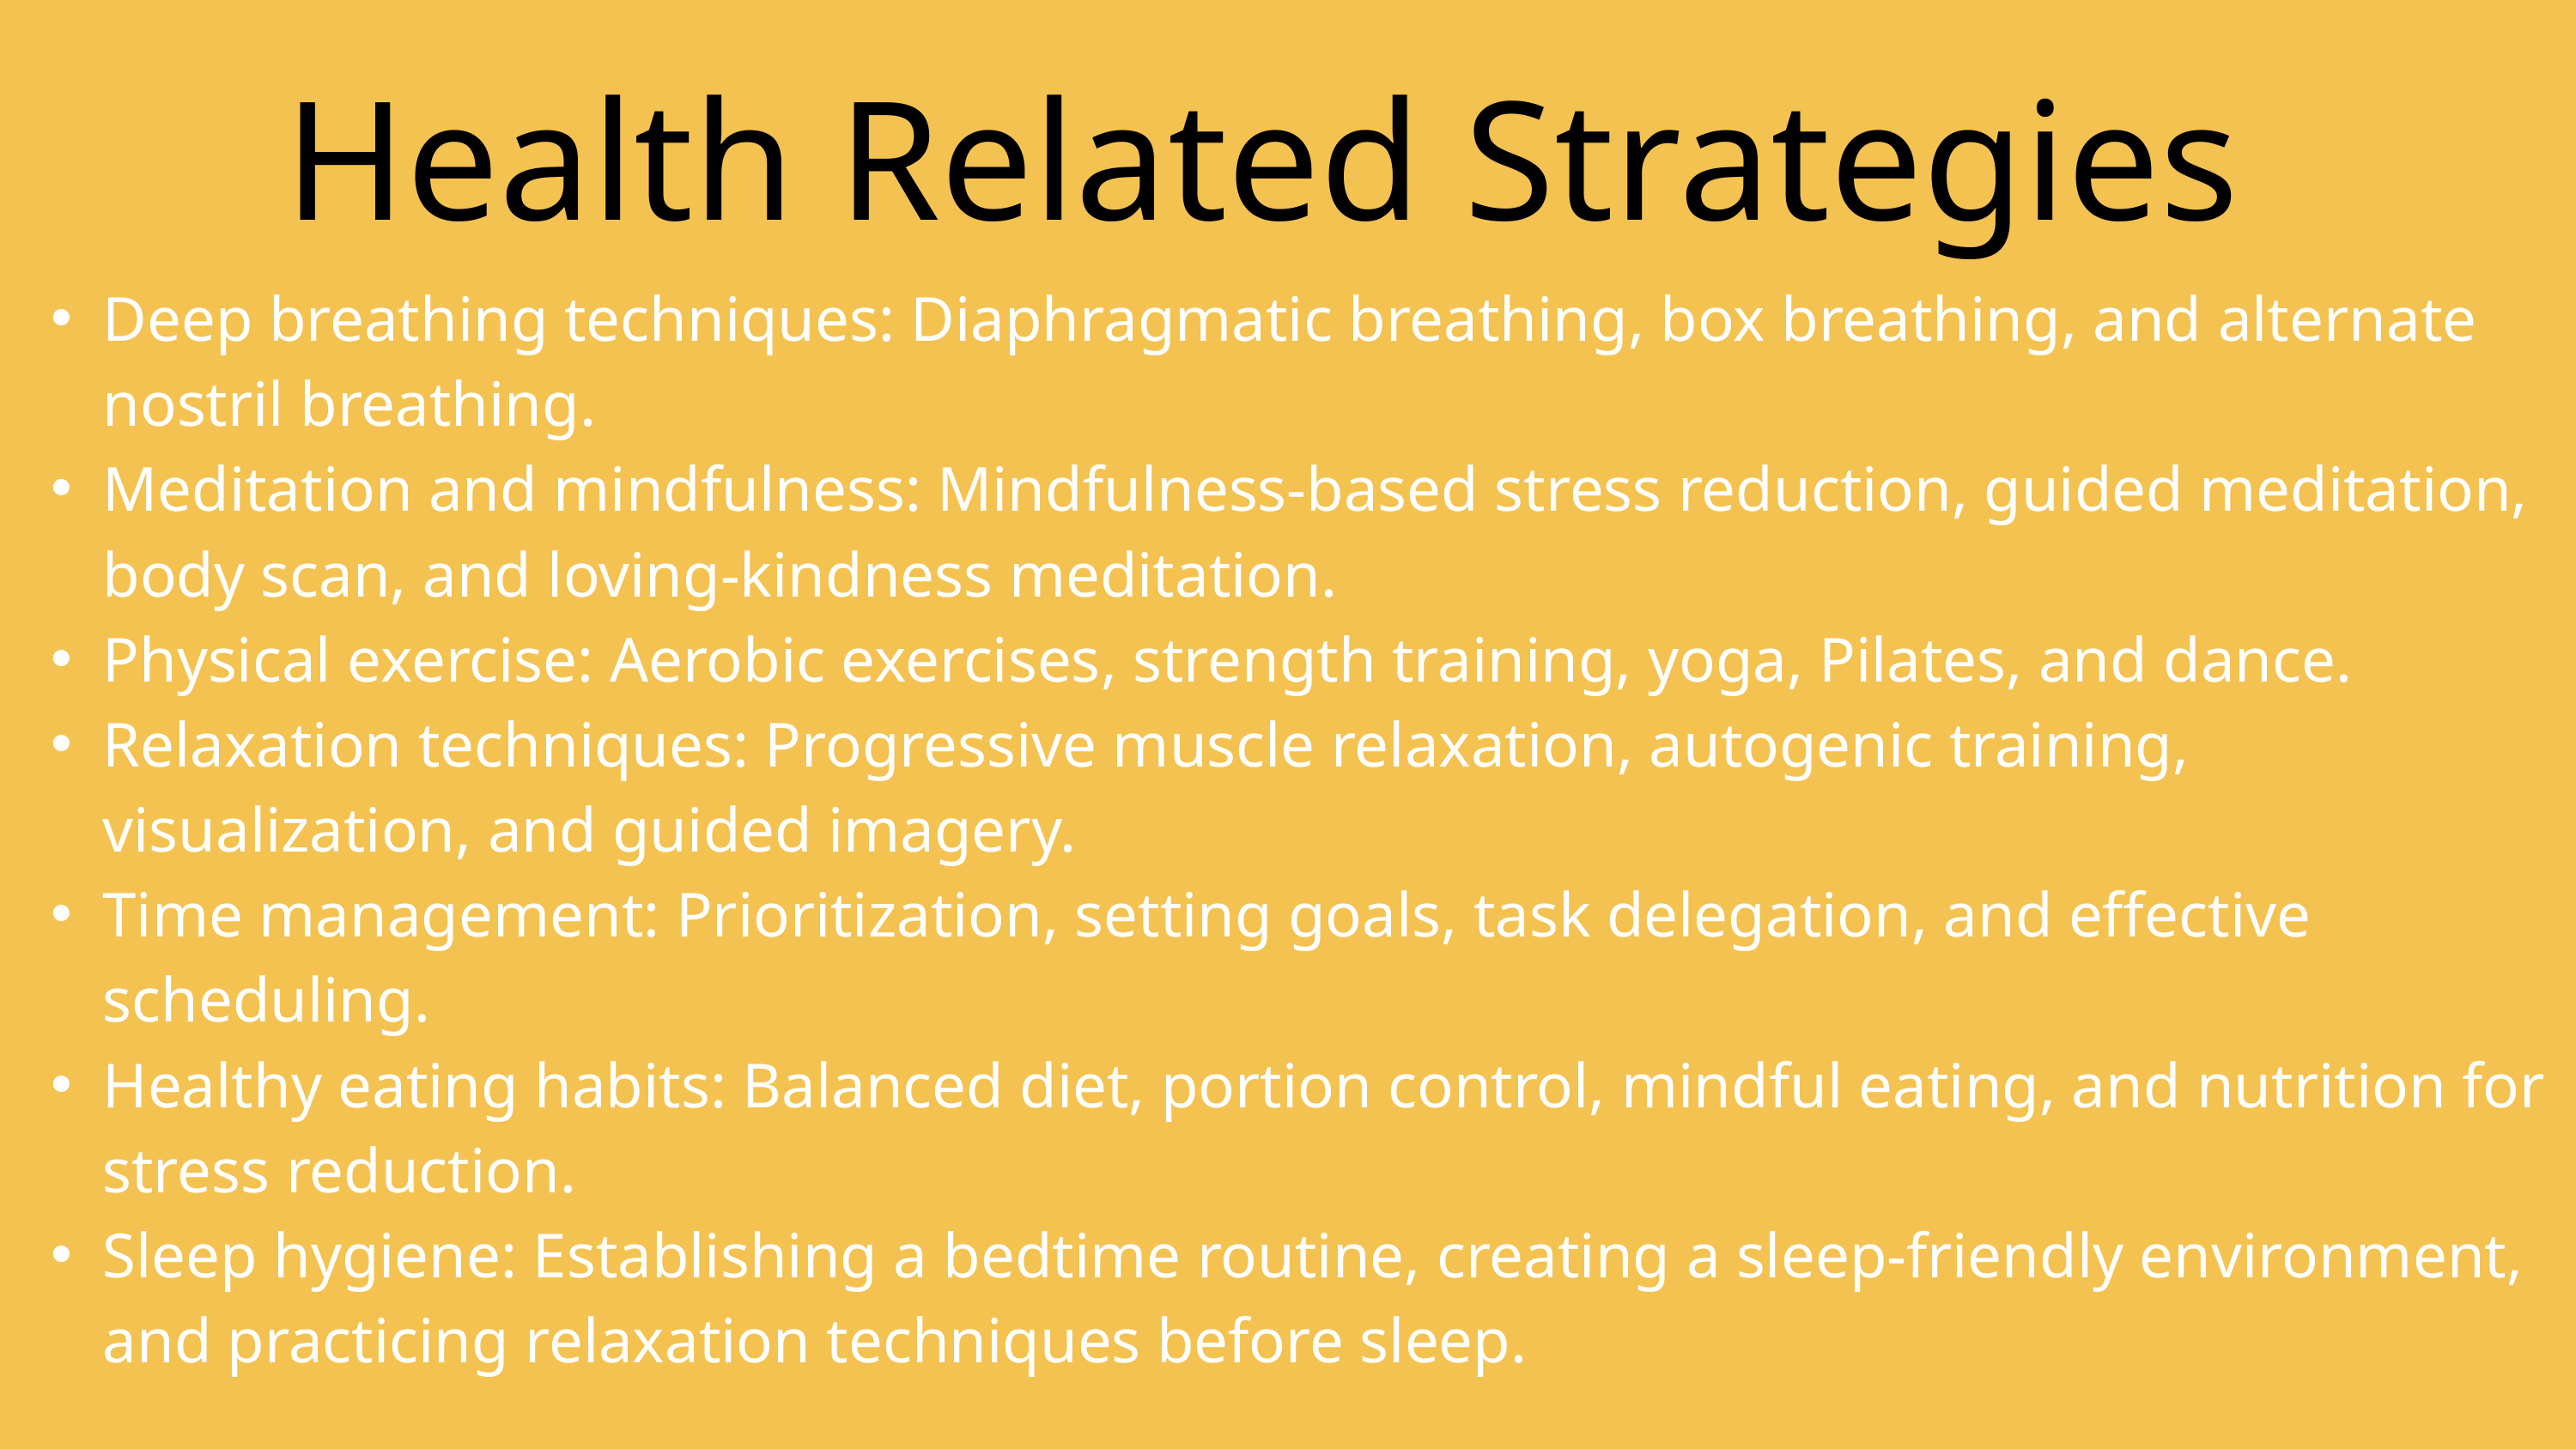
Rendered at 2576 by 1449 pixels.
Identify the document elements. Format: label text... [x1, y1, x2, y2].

text_box Deep breathing techniques: Diaphragmatic breathing, box breathing, and alternate nostril breathing. Meditation and mindfulness: Mindfulness-based stress reduction, guided meditation, body scan, and loving-kindness meditation. Physical exercise: Aerobic exercises, strength training, yoga, Pilates, and dance. Relaxation techniques: Progressive muscle relaxation, autogenic training, visualization, and guided imagery. Time management: Prioritization, setting goals, task delegation, and effective scheduling. Healthy eating habits: Balanced diet, portion control, mindful eating, and nutrition for stress reduction. Sleep hygiene: Establishing a bedtime routine, creating a sleep-friendly environment, and practicing relaxation techniques before sleep. [0, 268, 2576, 1449]
text_box Health Related Strategies [232, 22, 2292, 253]
